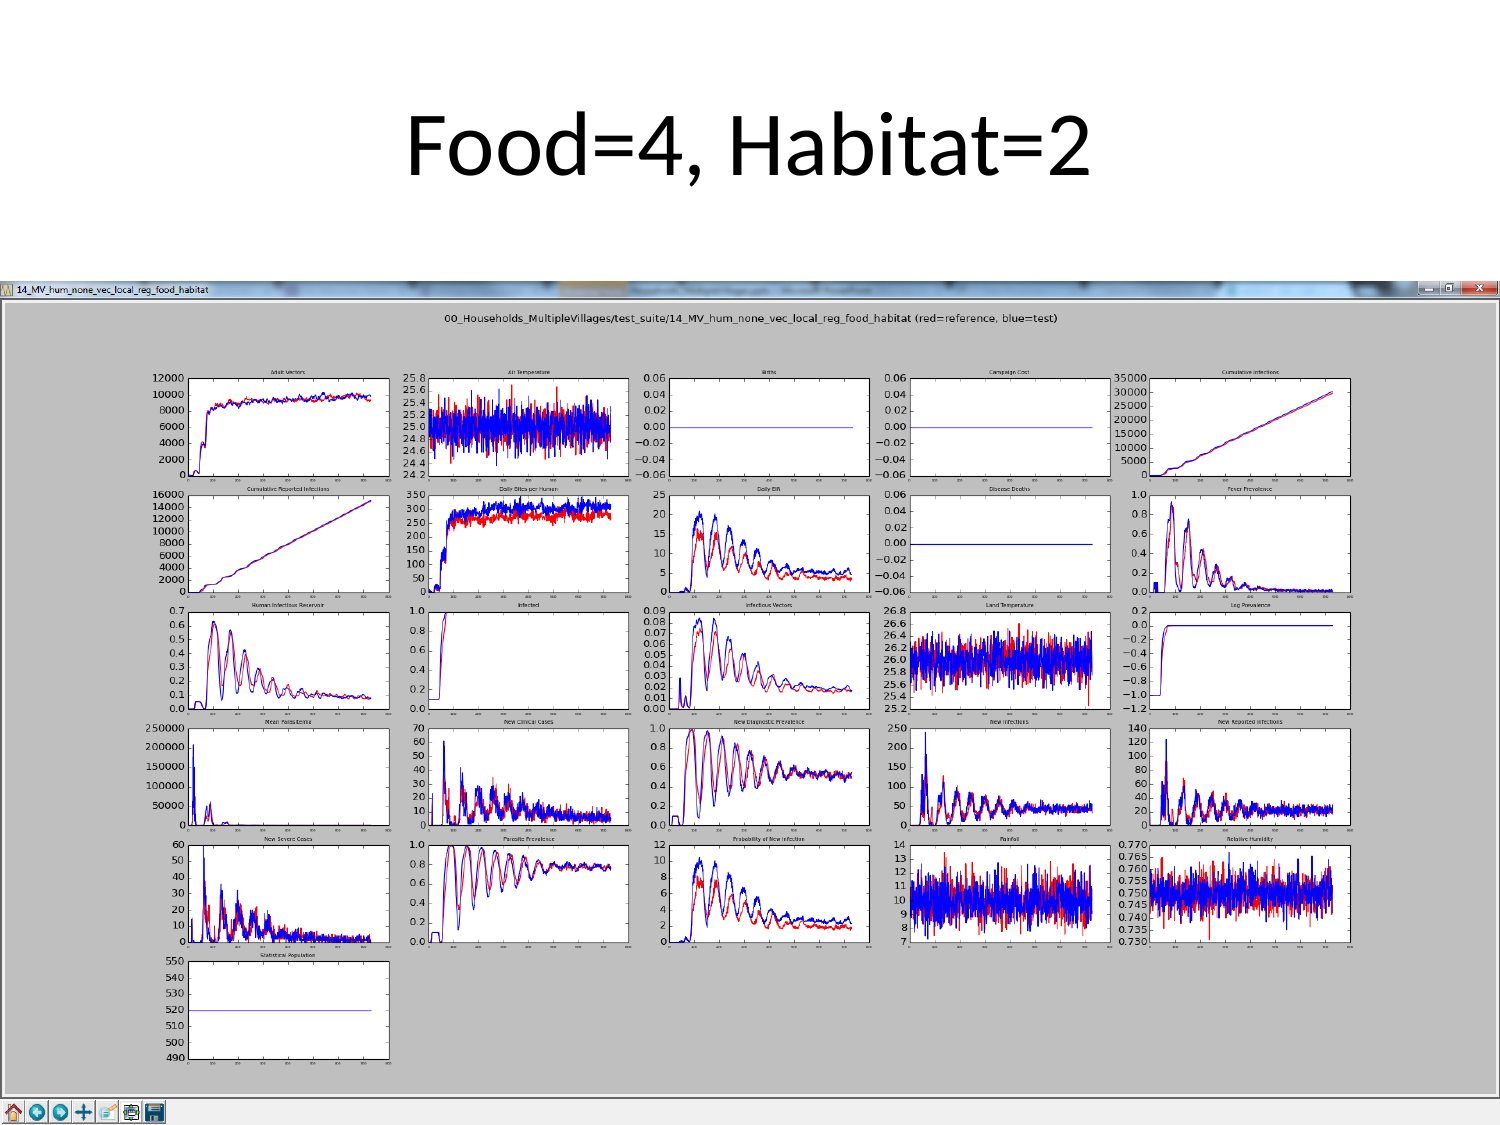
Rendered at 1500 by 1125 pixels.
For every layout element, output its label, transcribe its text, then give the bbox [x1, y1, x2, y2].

title Food=4, Habitat=2 [75, 45, 1425, 233]
picture [0, 280, 1500, 1125]
